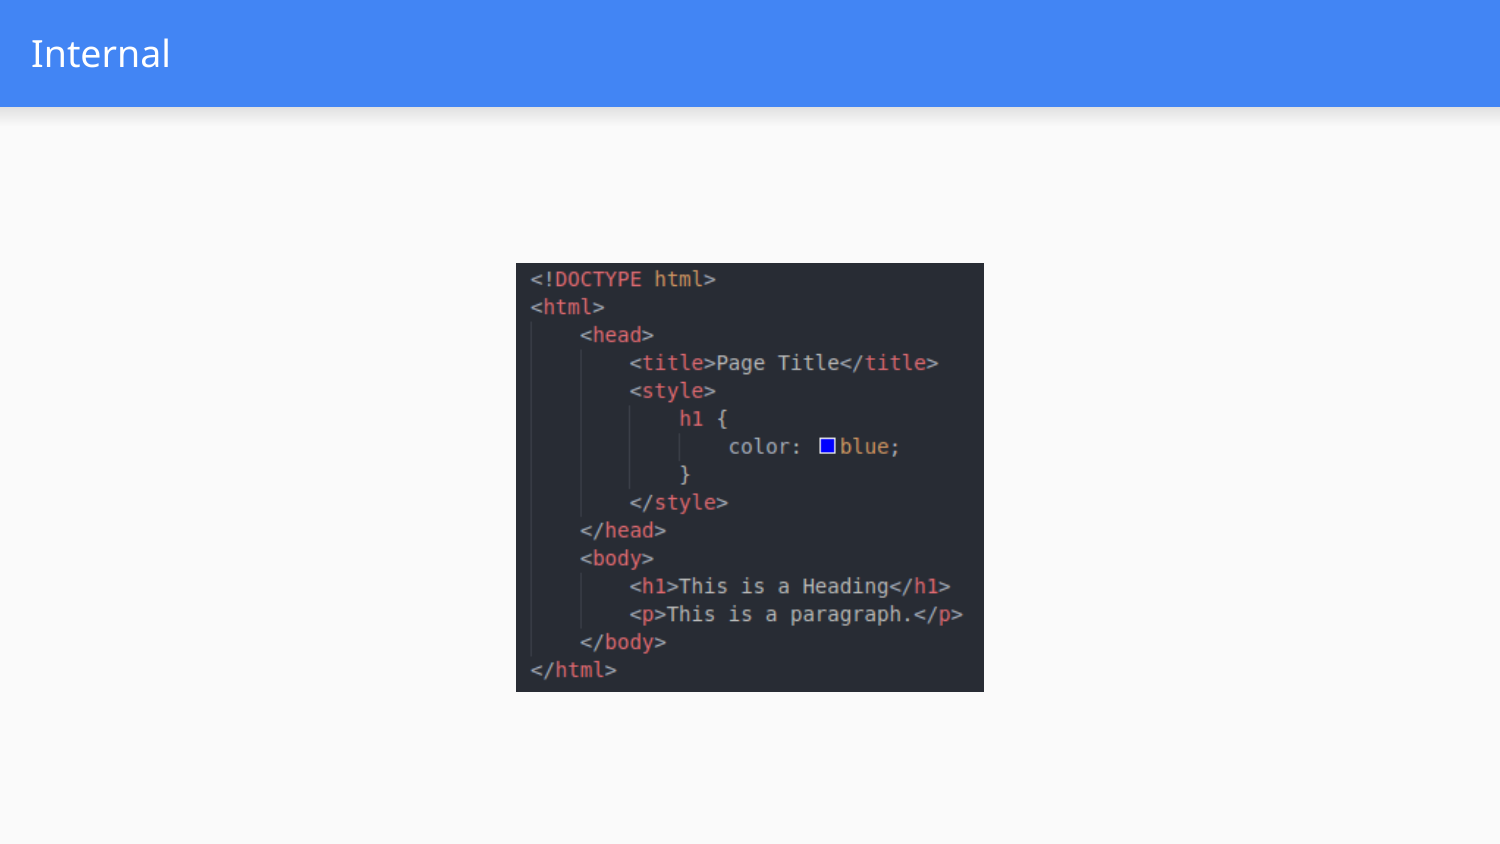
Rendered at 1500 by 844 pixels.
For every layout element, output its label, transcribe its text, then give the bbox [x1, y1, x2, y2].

title Internal [16, 2, 1464, 102]
picture [515, 263, 985, 693]
